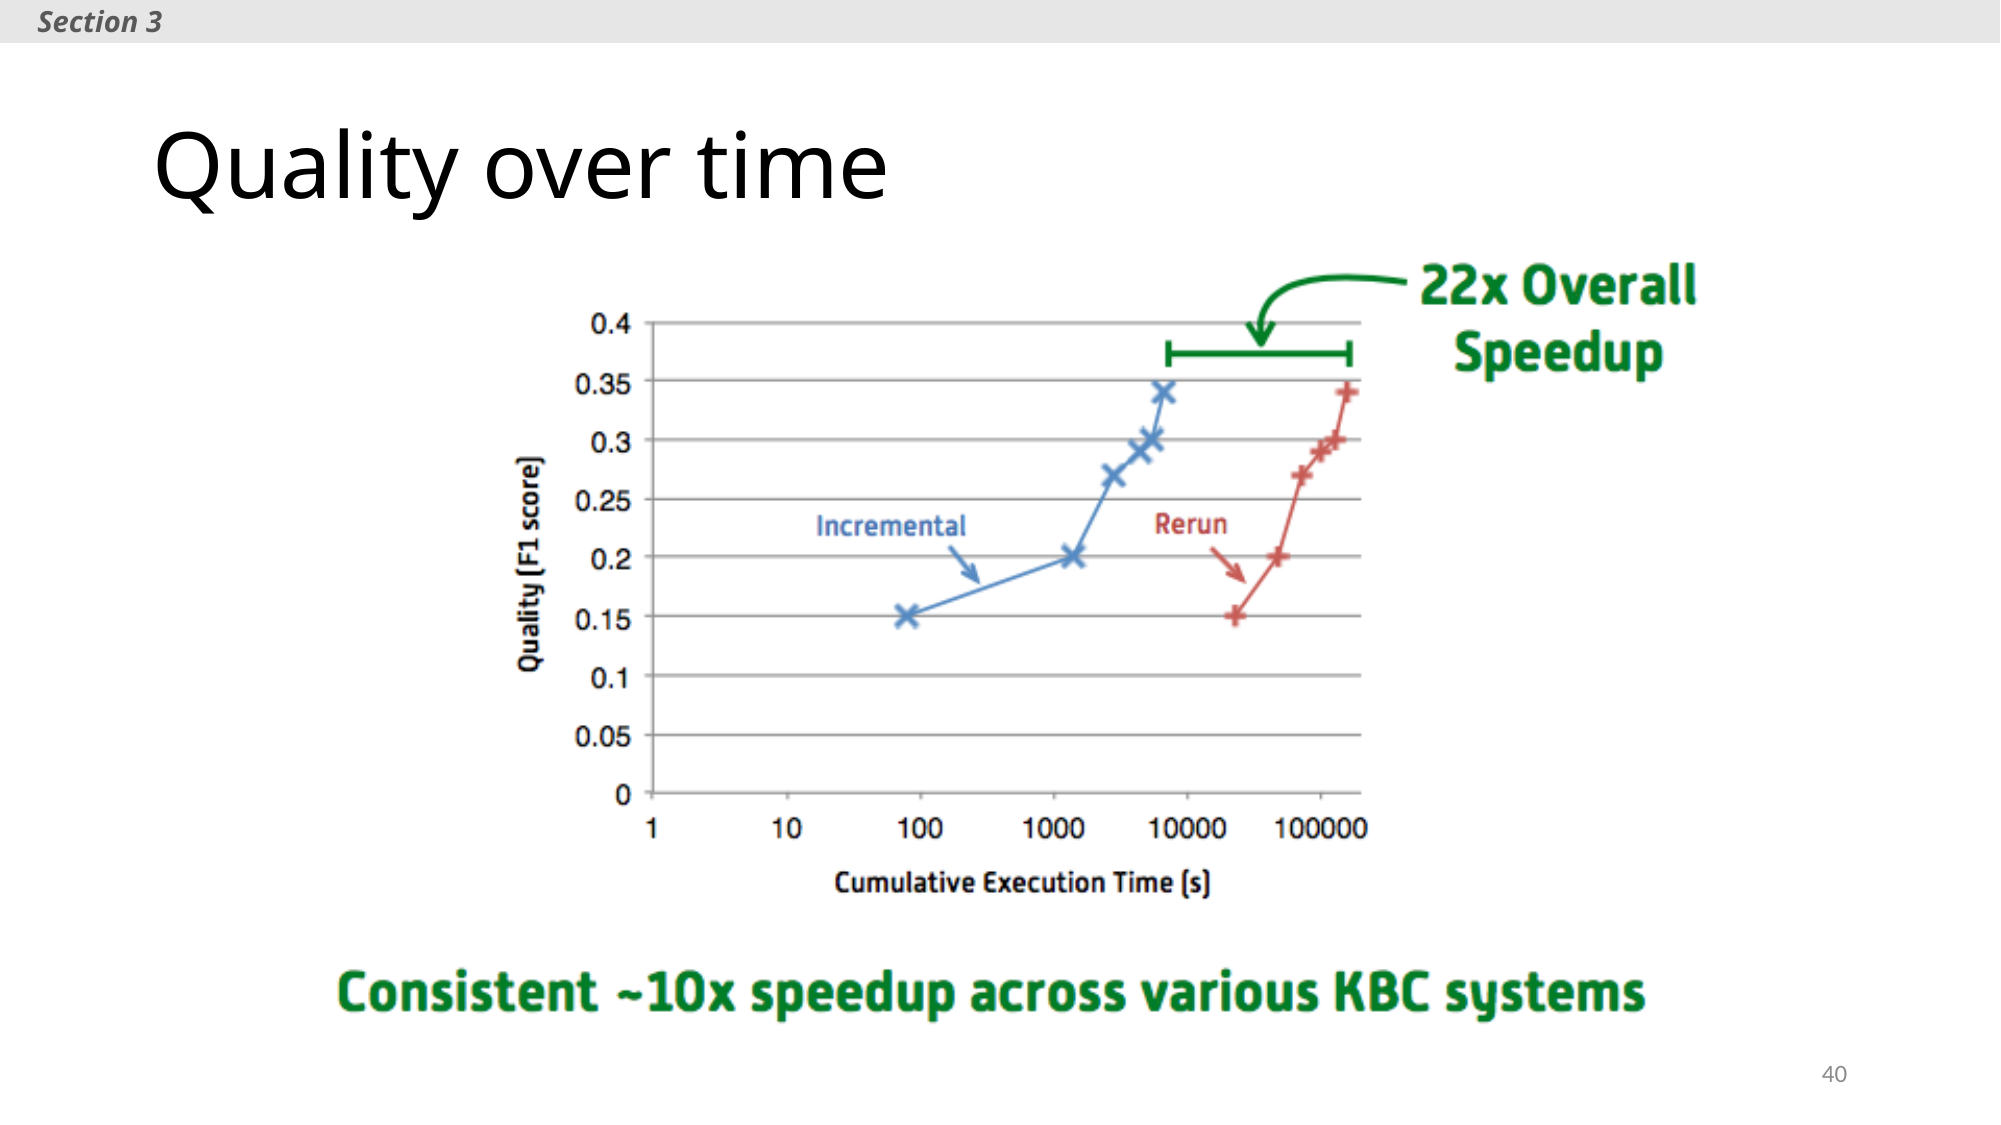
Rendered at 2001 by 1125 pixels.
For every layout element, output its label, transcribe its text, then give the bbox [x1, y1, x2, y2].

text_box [0, 0, 2000, 47]
picture [244, 232, 1756, 1043]
slide_number 40 [1412, 1042, 1863, 1103]
title Quality over time [137, 59, 1863, 278]
